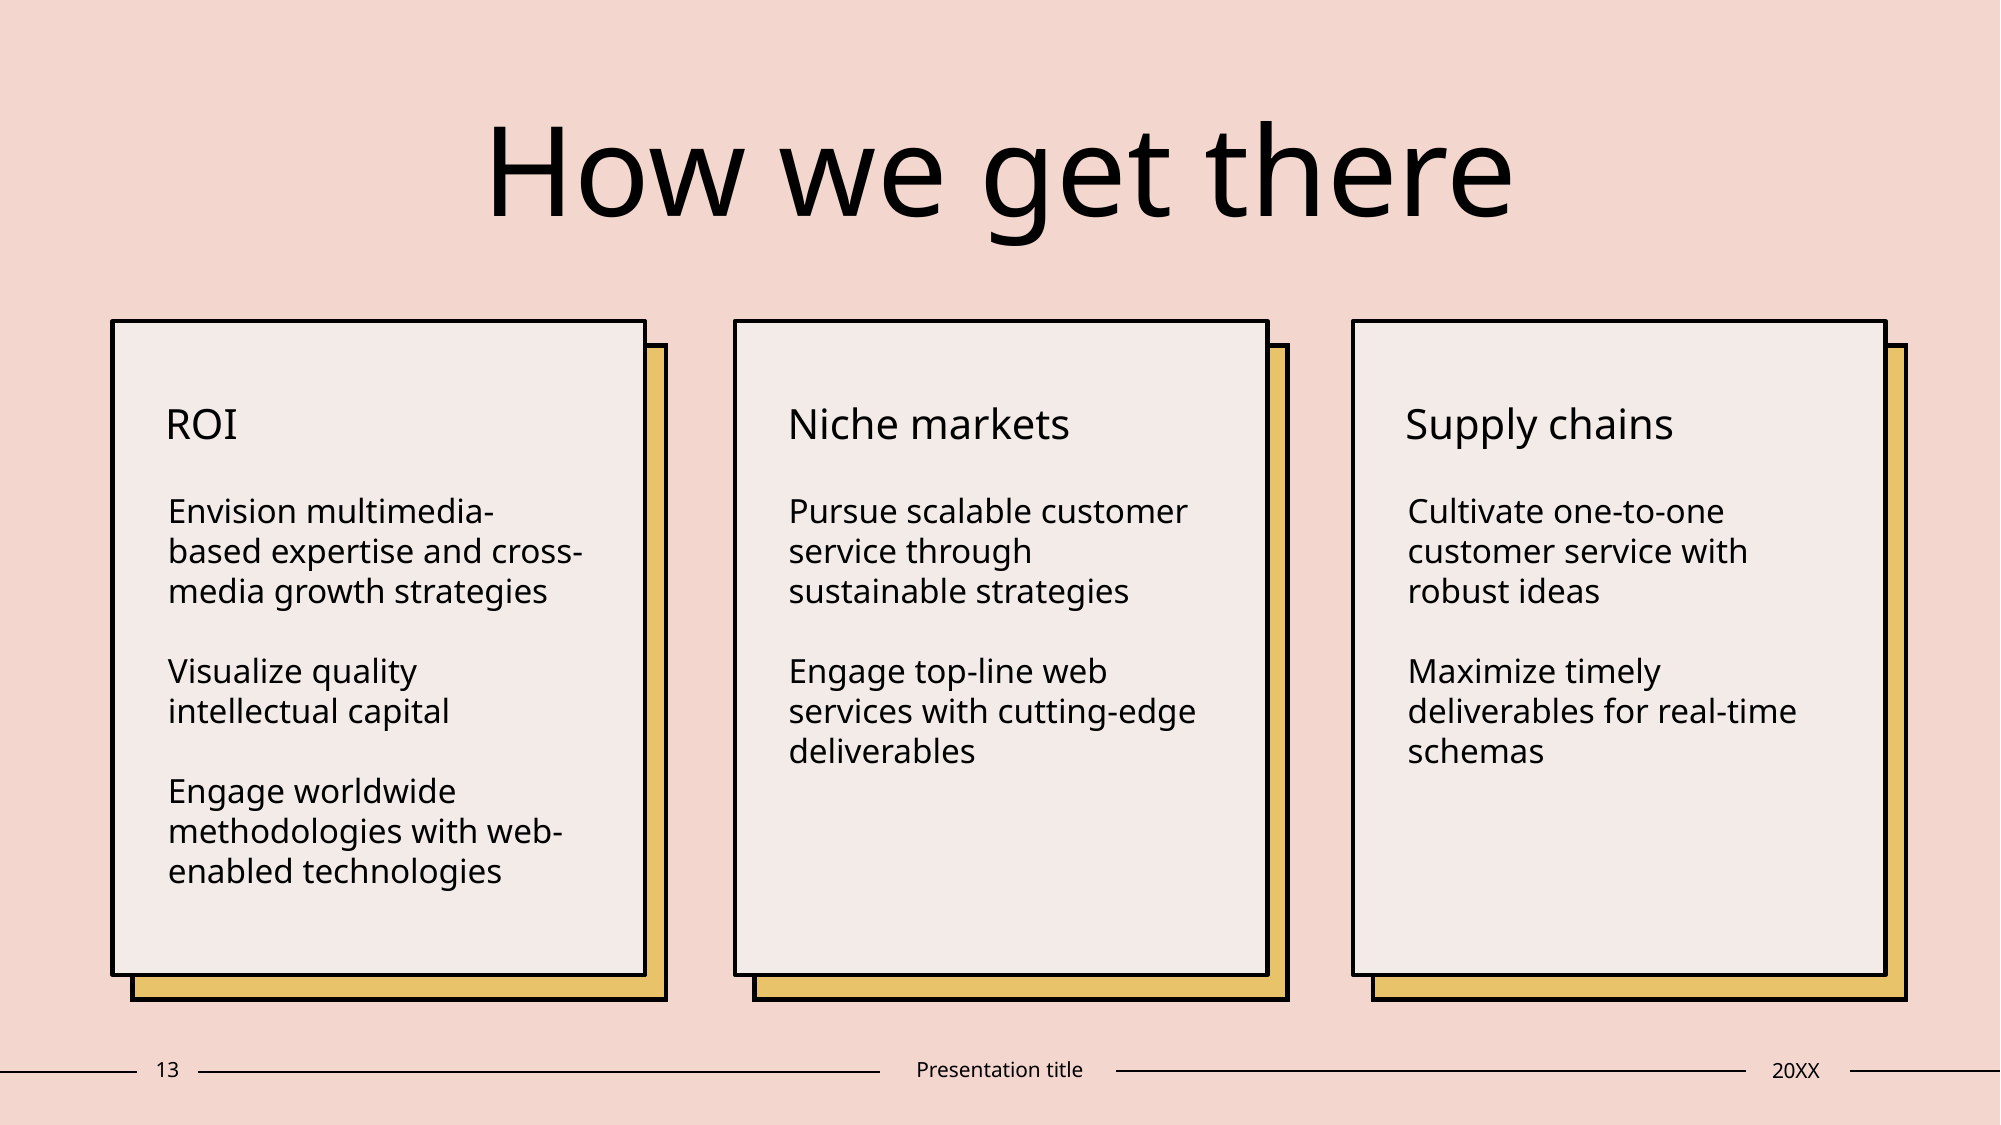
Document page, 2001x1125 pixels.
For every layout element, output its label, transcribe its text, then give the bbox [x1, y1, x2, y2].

slide_number 20XX [1743, 1050, 1849, 1091]
footer Presentation title [879, 1050, 1120, 1091]
list Cultivate one-to-one customer service with robust ideas​ Maximize timely deliverables for real-time schemas [1392, 483, 1843, 940]
list Niche markets [733, 319, 1270, 977]
slide_number 13 [137, 1050, 198, 1091]
list Envision multimedia-based expertise and cross-media growth strategies​ Visualize quality intellectual capital​ Engage worldwide methodologies with web-enabled technologies​ ​ [153, 483, 603, 940]
title How we get there​ [187, 83, 1813, 251]
list Supply chains​ [1351, 319, 1888, 977]
list ROI​ [110, 319, 647, 977]
list Pursue scalable customer service through sustainable strategies​ Engage top-line web services with cutting-edge deliverables​ [773, 483, 1224, 940]
